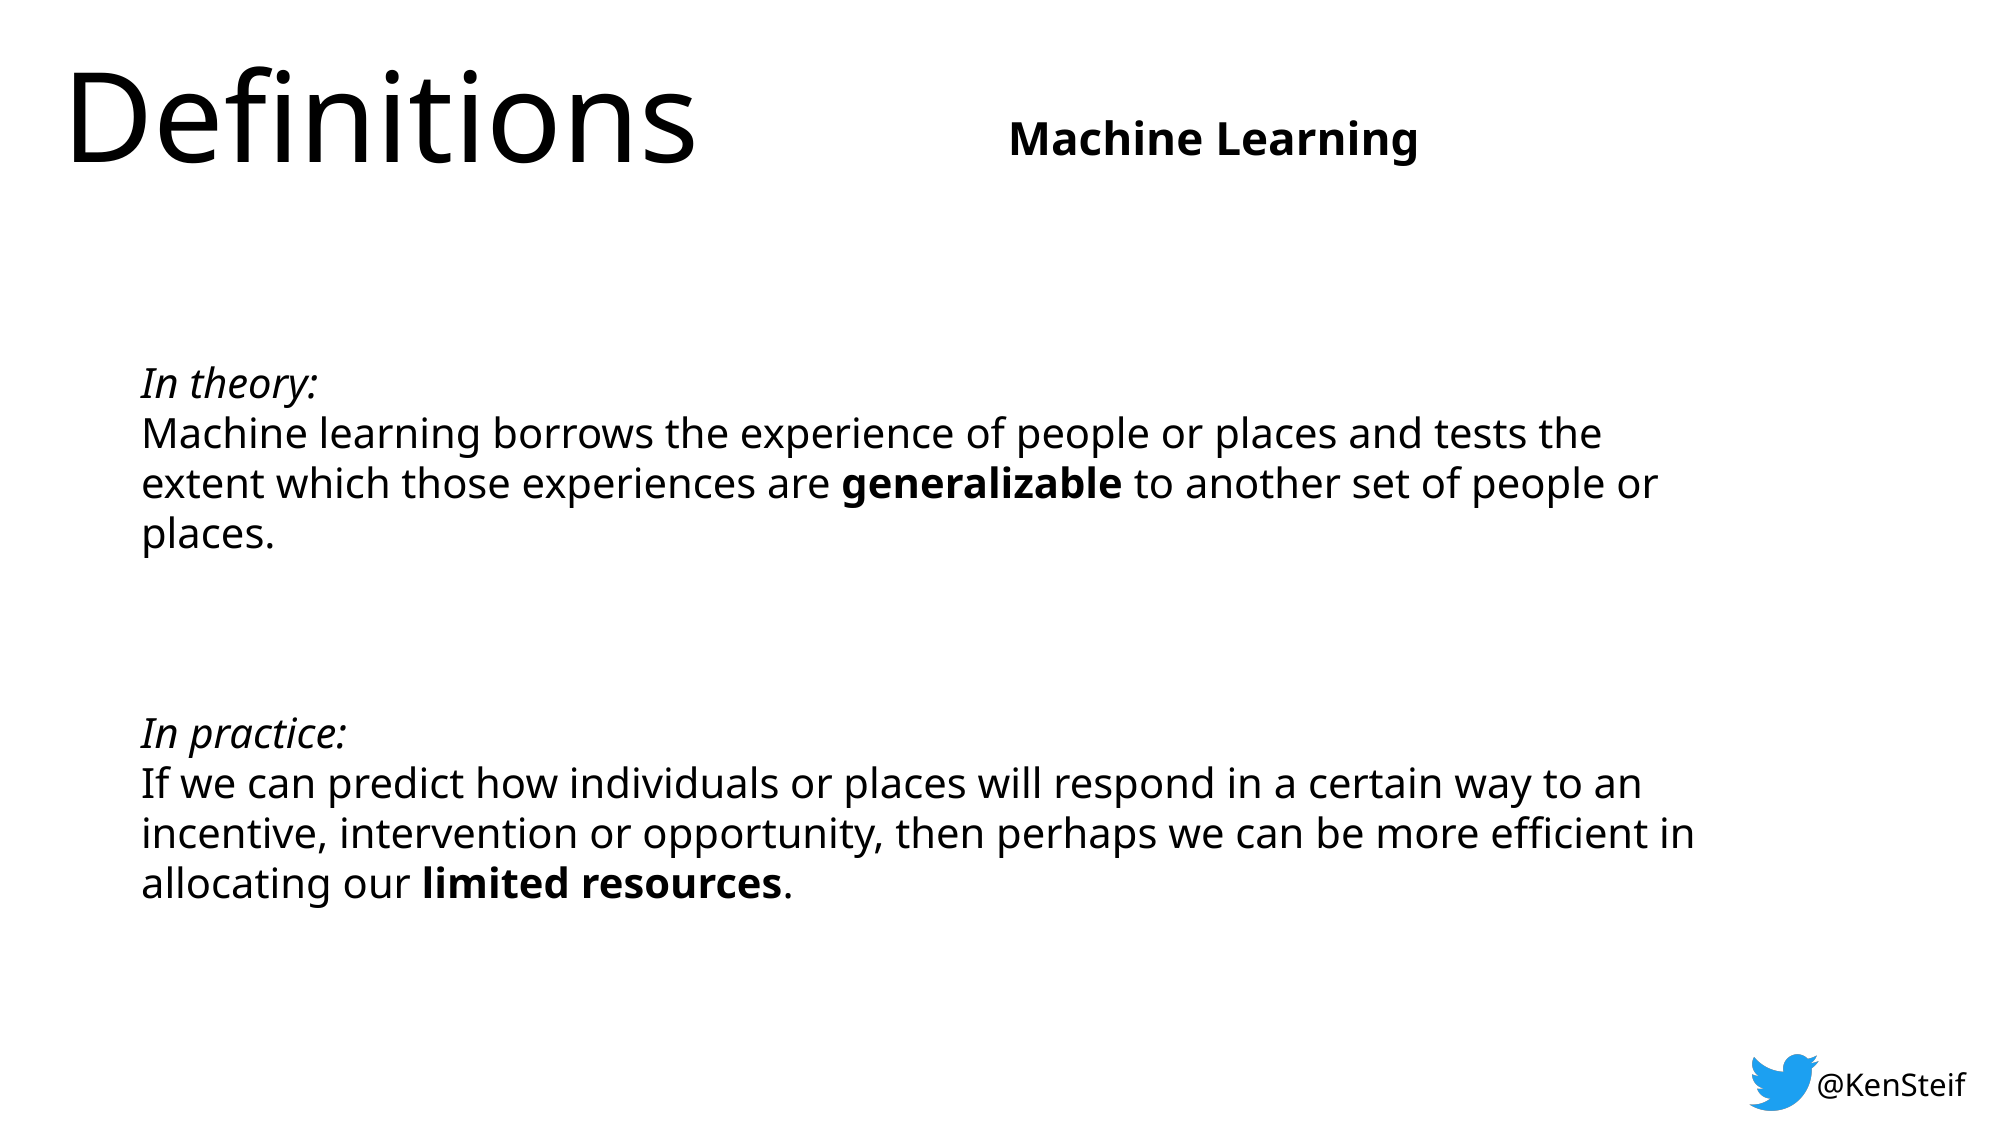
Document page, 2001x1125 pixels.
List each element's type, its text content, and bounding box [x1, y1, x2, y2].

text_box In theory: Machine learning borrows the experience of people or places and tests the extent which those experiences are generalizable to another set of people or places. In practice: If we can predict how individuals or places will respond in a certain way to an incentive, intervention or opportunity, then perhaps we can be more efficient in allocating our limited resources. [126, 199, 1750, 1065]
text_box Machine Learning [993, 101, 1435, 172]
text_box @KenSteif [1796, 1053, 1986, 1112]
title Definitions [47, 54, 1548, 198]
picture [1749, 1054, 1819, 1112]
